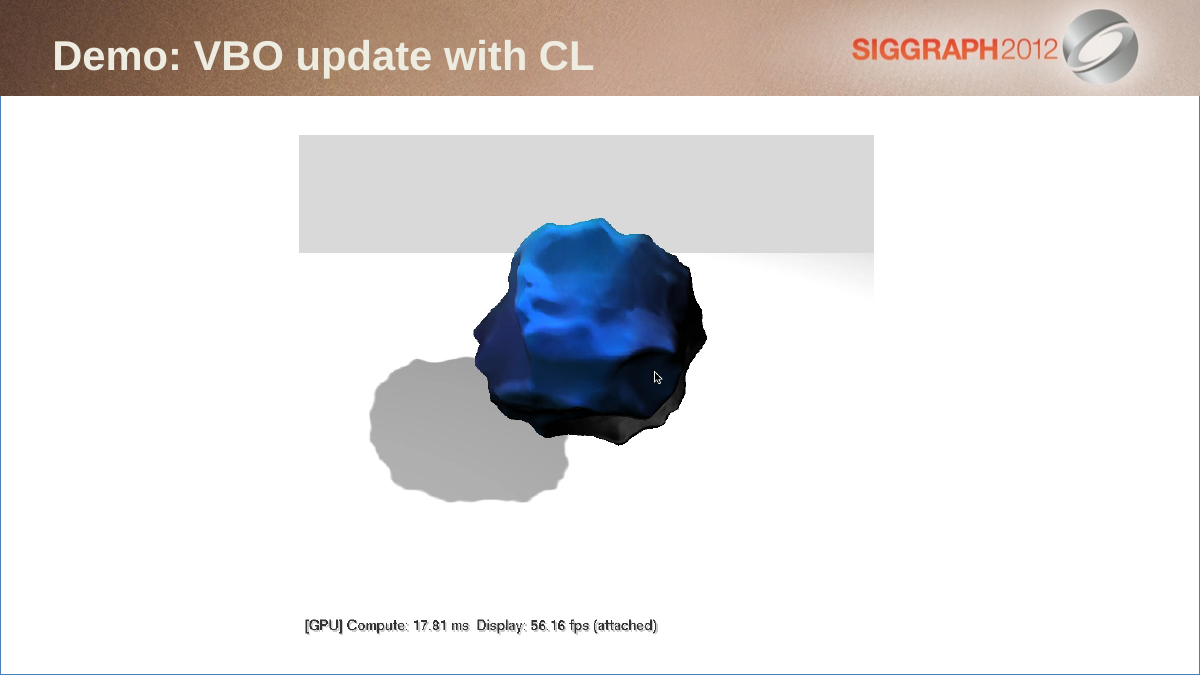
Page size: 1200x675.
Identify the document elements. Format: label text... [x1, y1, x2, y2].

title Demo: VBO update with CL [37, 21, 1139, 79]
picture [0, 0, 1200, 96]
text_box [298, 134, 875, 641]
